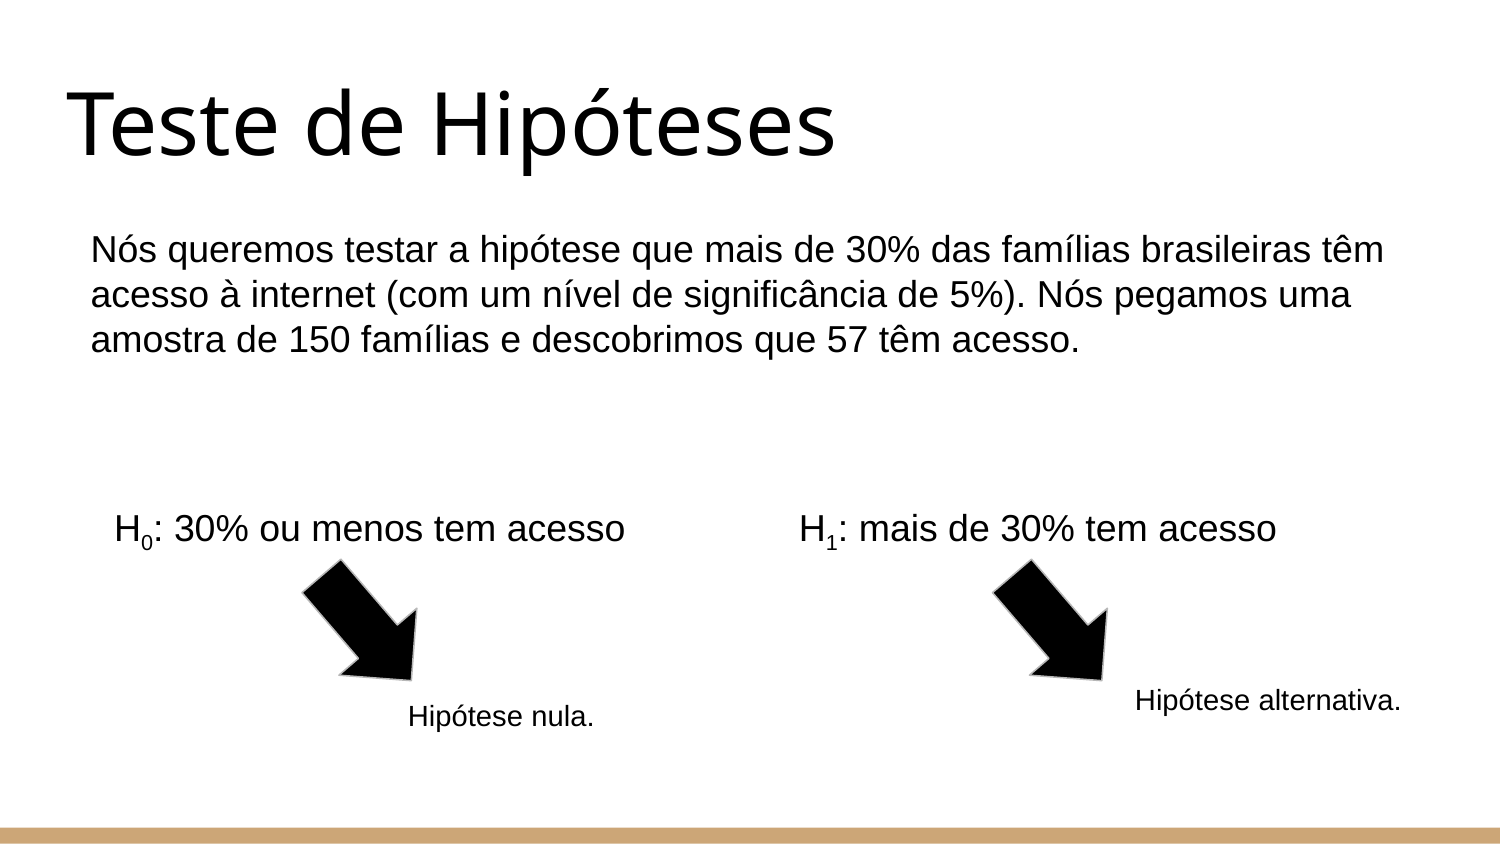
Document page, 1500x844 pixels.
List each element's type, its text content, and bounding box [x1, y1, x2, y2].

text_box Hipótese alternativa. [1120, 665, 1449, 736]
text_box H0: 30% ou menos tem acesso H1: mais de 30% tem acesso [99, 488, 1458, 634]
text_box Hipótese nula. [392, 682, 660, 752]
text_box [301, 559, 417, 681]
text_box Nós queremos testar a hipótese que mais de 30% das famílias brasileiras têm acesso à internet (com um nível de significância de 5%). Nós pegamos uma amostra de 150 famílias e descobrimos que 57 têm acesso. [75, 210, 1500, 587]
title Teste de Hipóteses [51, 51, 1449, 189]
text_box [992, 559, 1108, 681]
